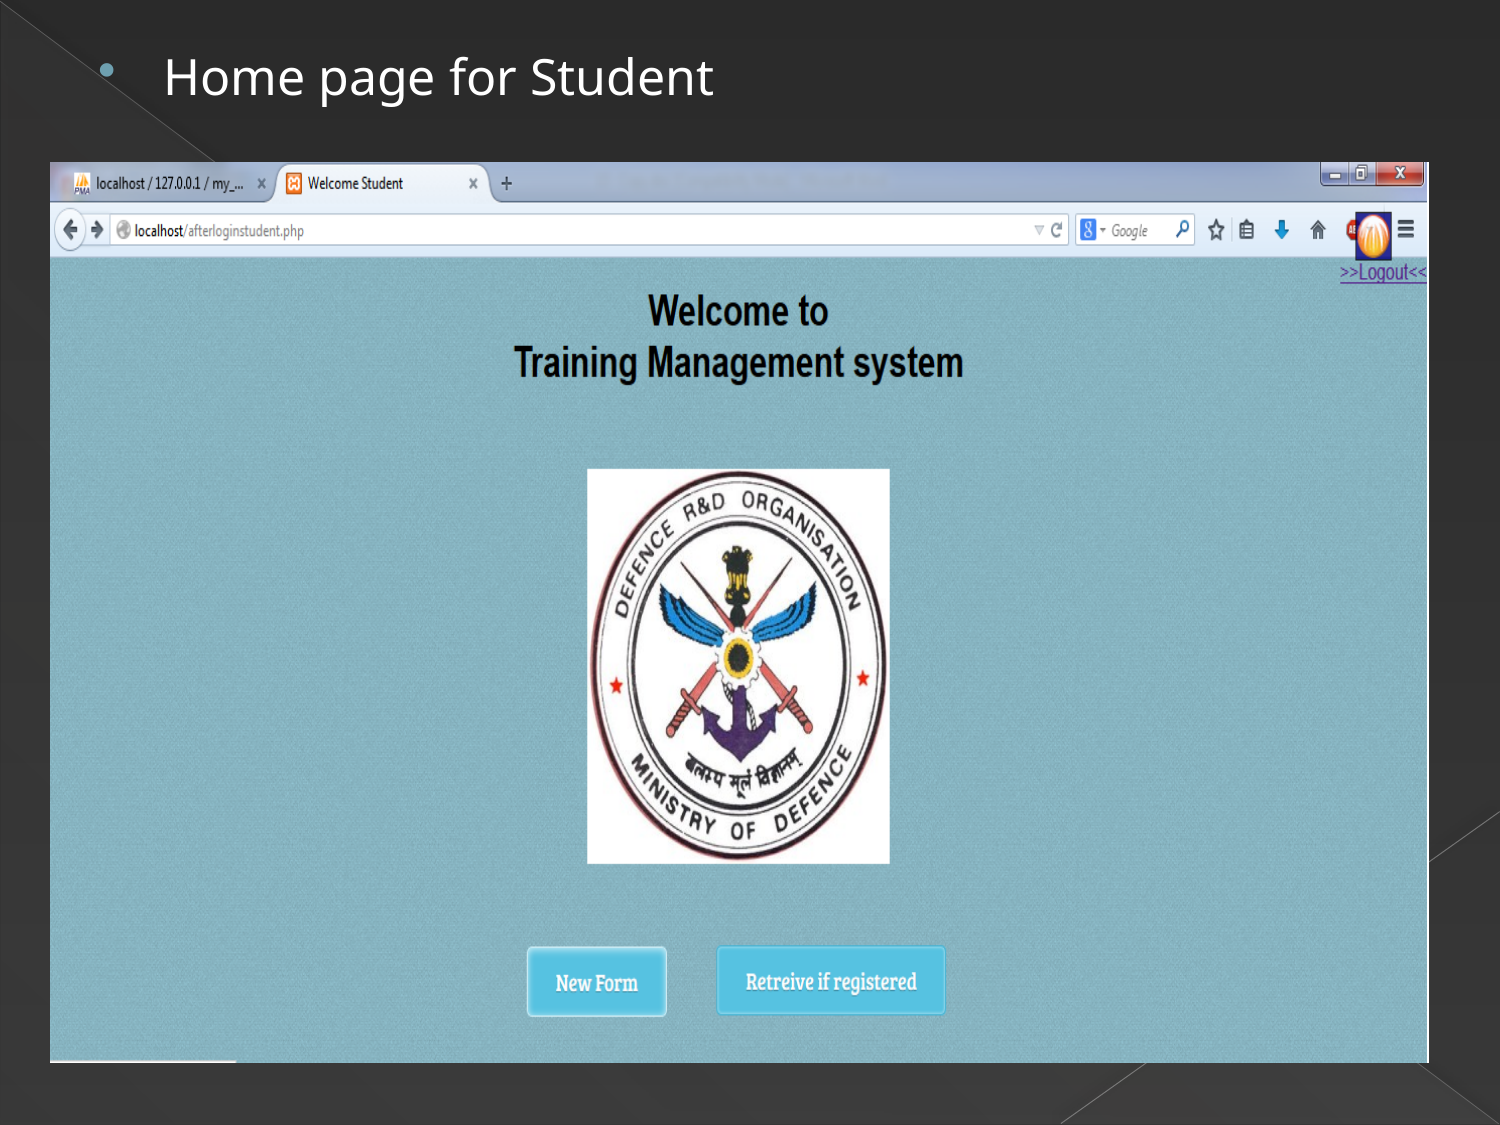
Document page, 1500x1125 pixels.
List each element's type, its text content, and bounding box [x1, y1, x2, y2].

picture [49, 162, 1429, 1063]
list Home page for Student [75, 37, 1425, 150]
